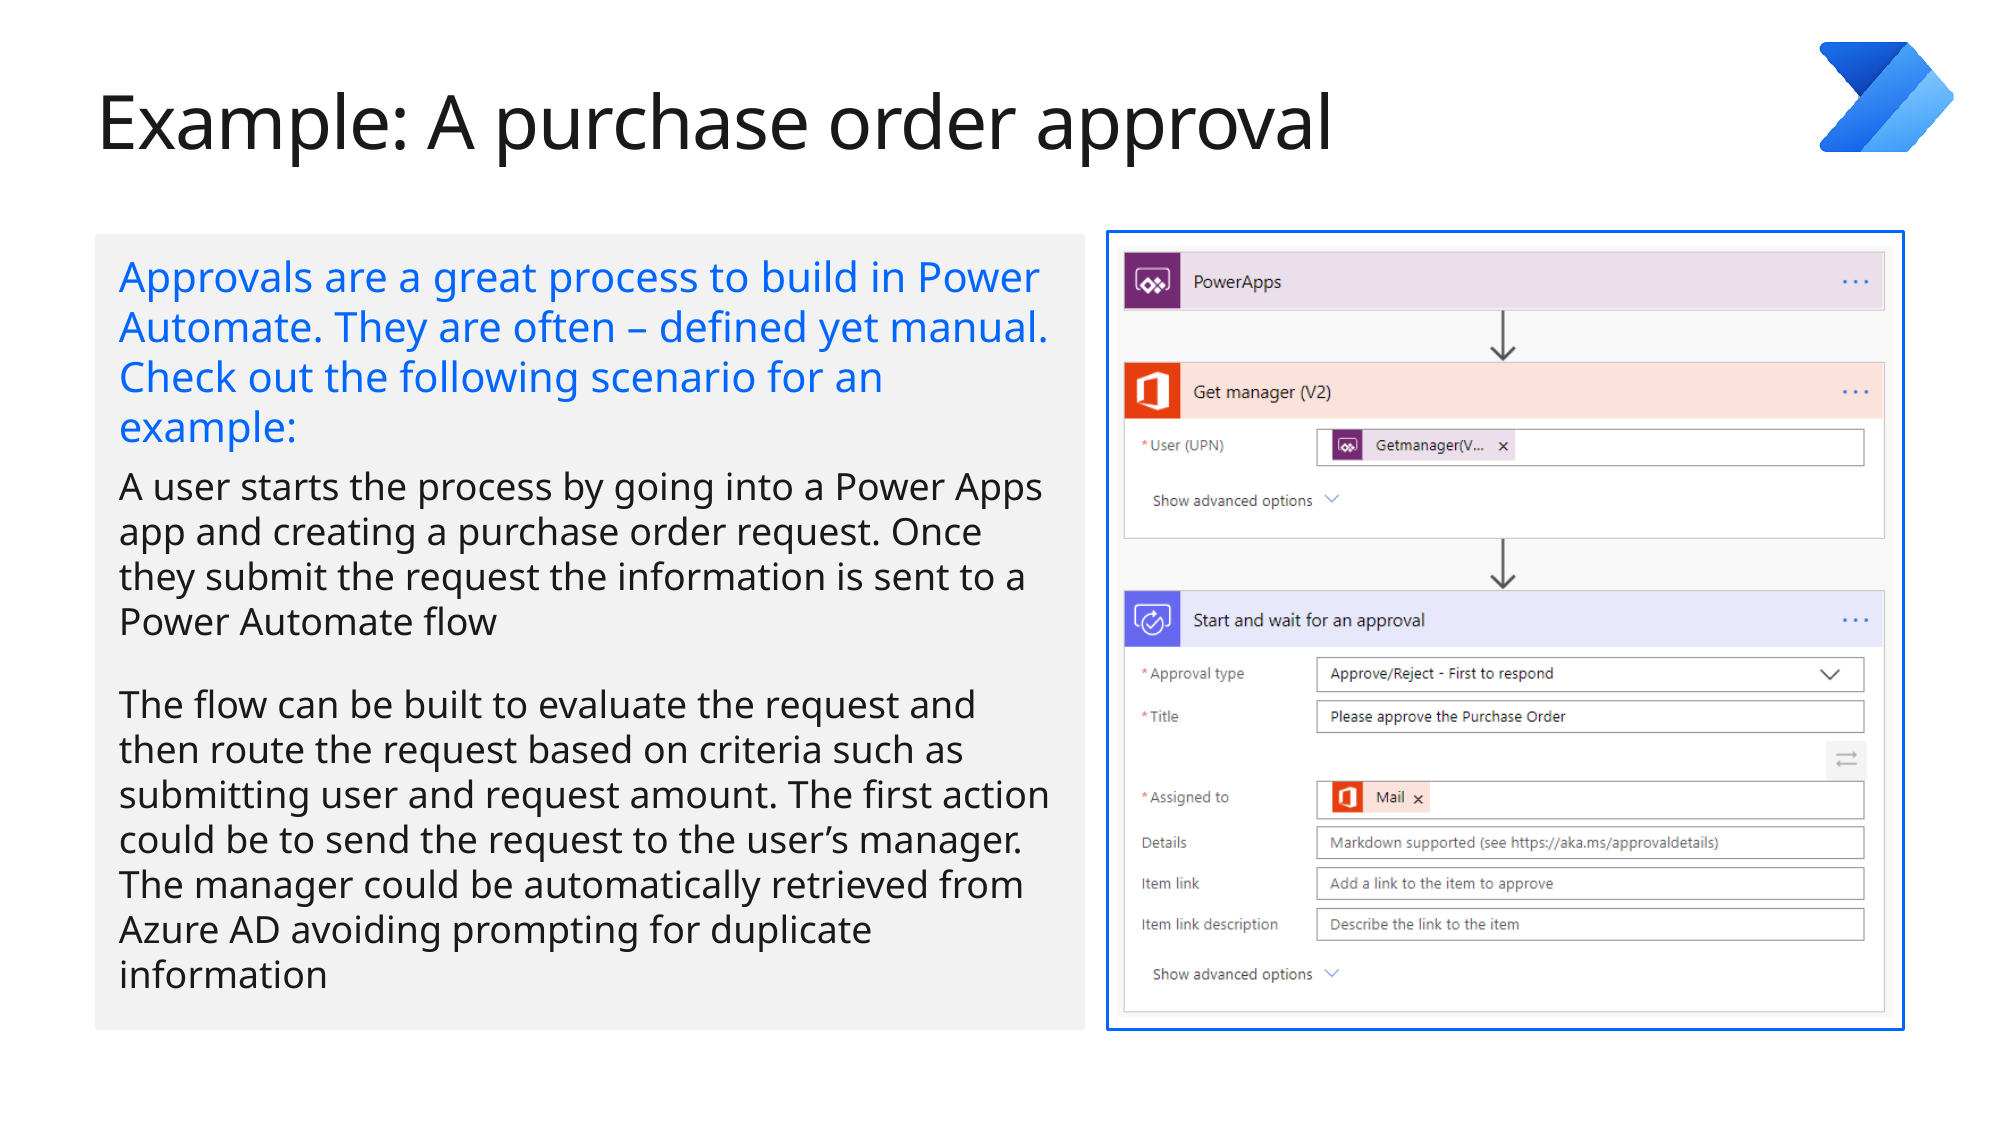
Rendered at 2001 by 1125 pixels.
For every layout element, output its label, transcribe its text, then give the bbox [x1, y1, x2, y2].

picture [1108, 232, 1903, 1029]
title Example: A purchase order approval [96, 75, 1904, 166]
picture [1819, 29, 1954, 164]
text_box Approvals are a great process to build in Power Automate. They are often – defined yet manual. Check out the following scenario for an example: A user starts the process by going into a Power Apps app and creating a purchase order request. Once they submit the request the information is sent to a Power Automate flow The flow can be built to evaluate the request and then route the request based on criteria such as submitting user and request amount. The first action could be to send the request to the user’s manager. The manager could be automatically retrieved from Azure AD avoiding prompting for duplicate information [96, 235, 1084, 1029]
